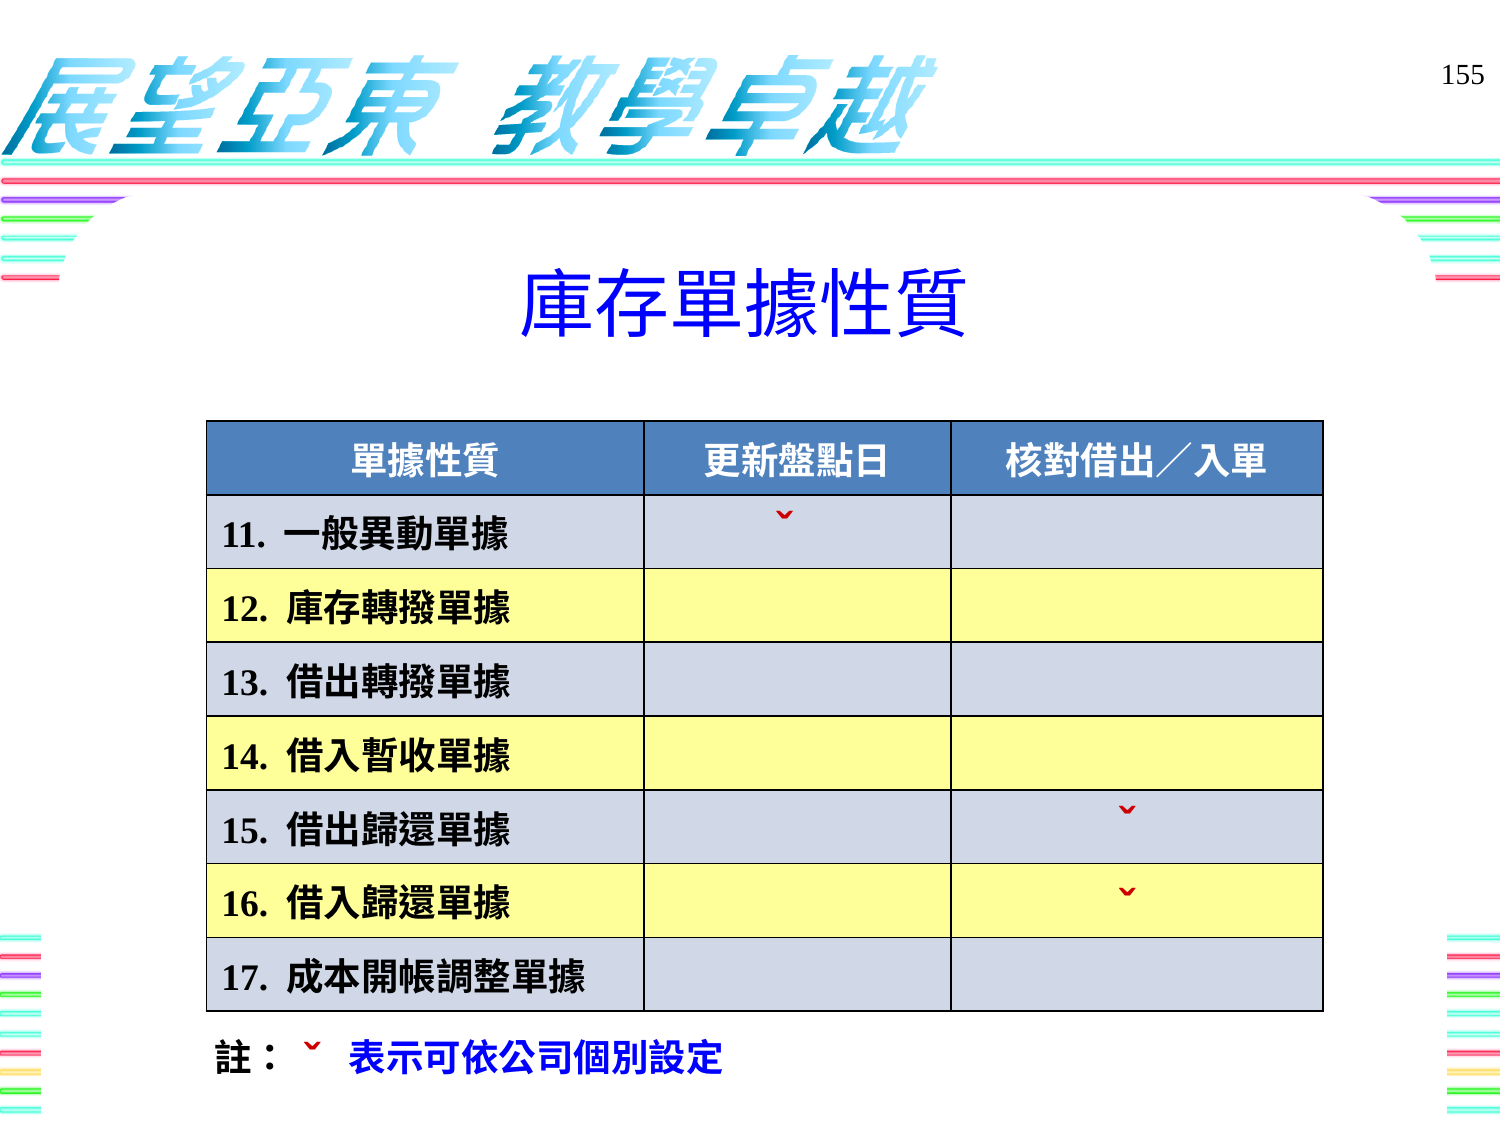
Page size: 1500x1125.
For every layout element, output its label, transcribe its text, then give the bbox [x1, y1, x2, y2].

table_cell [952, 496, 1322, 568]
picture [0, 0, 1500, 1125]
table_cell [952, 643, 1322, 715]
table_cell [952, 717, 1322, 789]
table_cell [645, 643, 950, 715]
text_box ˇ [761, 491, 833, 562]
text_box 註： 表示可依公司個別設定 [199, 1027, 289, 1087]
table_cell [645, 938, 950, 1010]
table_header 單據性質 [207, 422, 643, 494]
table_cell [645, 791, 950, 863]
text_box ˇ [1104, 869, 1176, 940]
table_cell 13. 借出轉撥單據 [207, 643, 643, 715]
table_header 核對借出／入單 [952, 422, 1322, 494]
text_box [41, 397, 1447, 1125]
table_cell [952, 791, 1322, 863]
slide_number 155 [1149, 42, 1500, 103]
table_cell [952, 864, 1322, 937]
table_cell 17. 成本開帳調整單據 [207, 938, 643, 1010]
table_cell [645, 496, 950, 568]
table_header 更新盤點日 [645, 422, 950, 494]
table_cell 11. 一般異動單據 [207, 496, 643, 568]
text_box 註： 表示可依公司個別設定 [361, 1027, 1133, 1087]
table_cell [952, 569, 1322, 641]
table_cell 14. 借入暫收單據 [207, 717, 643, 789]
table_cell [952, 938, 1322, 1010]
table_cell [645, 569, 950, 641]
table_cell [645, 717, 950, 789]
table_cell [645, 864, 950, 937]
text_box ˇ [289, 1023, 361, 1093]
table_cell 16. 借入歸還單據 [207, 864, 643, 937]
table_cell 15. 借出歸還單據 [207, 791, 643, 863]
title 庫存單據性質 [29, 208, 1460, 396]
table_cell 12. 庫存轉撥單據 [207, 569, 643, 641]
text_box ˇ [1104, 786, 1176, 857]
